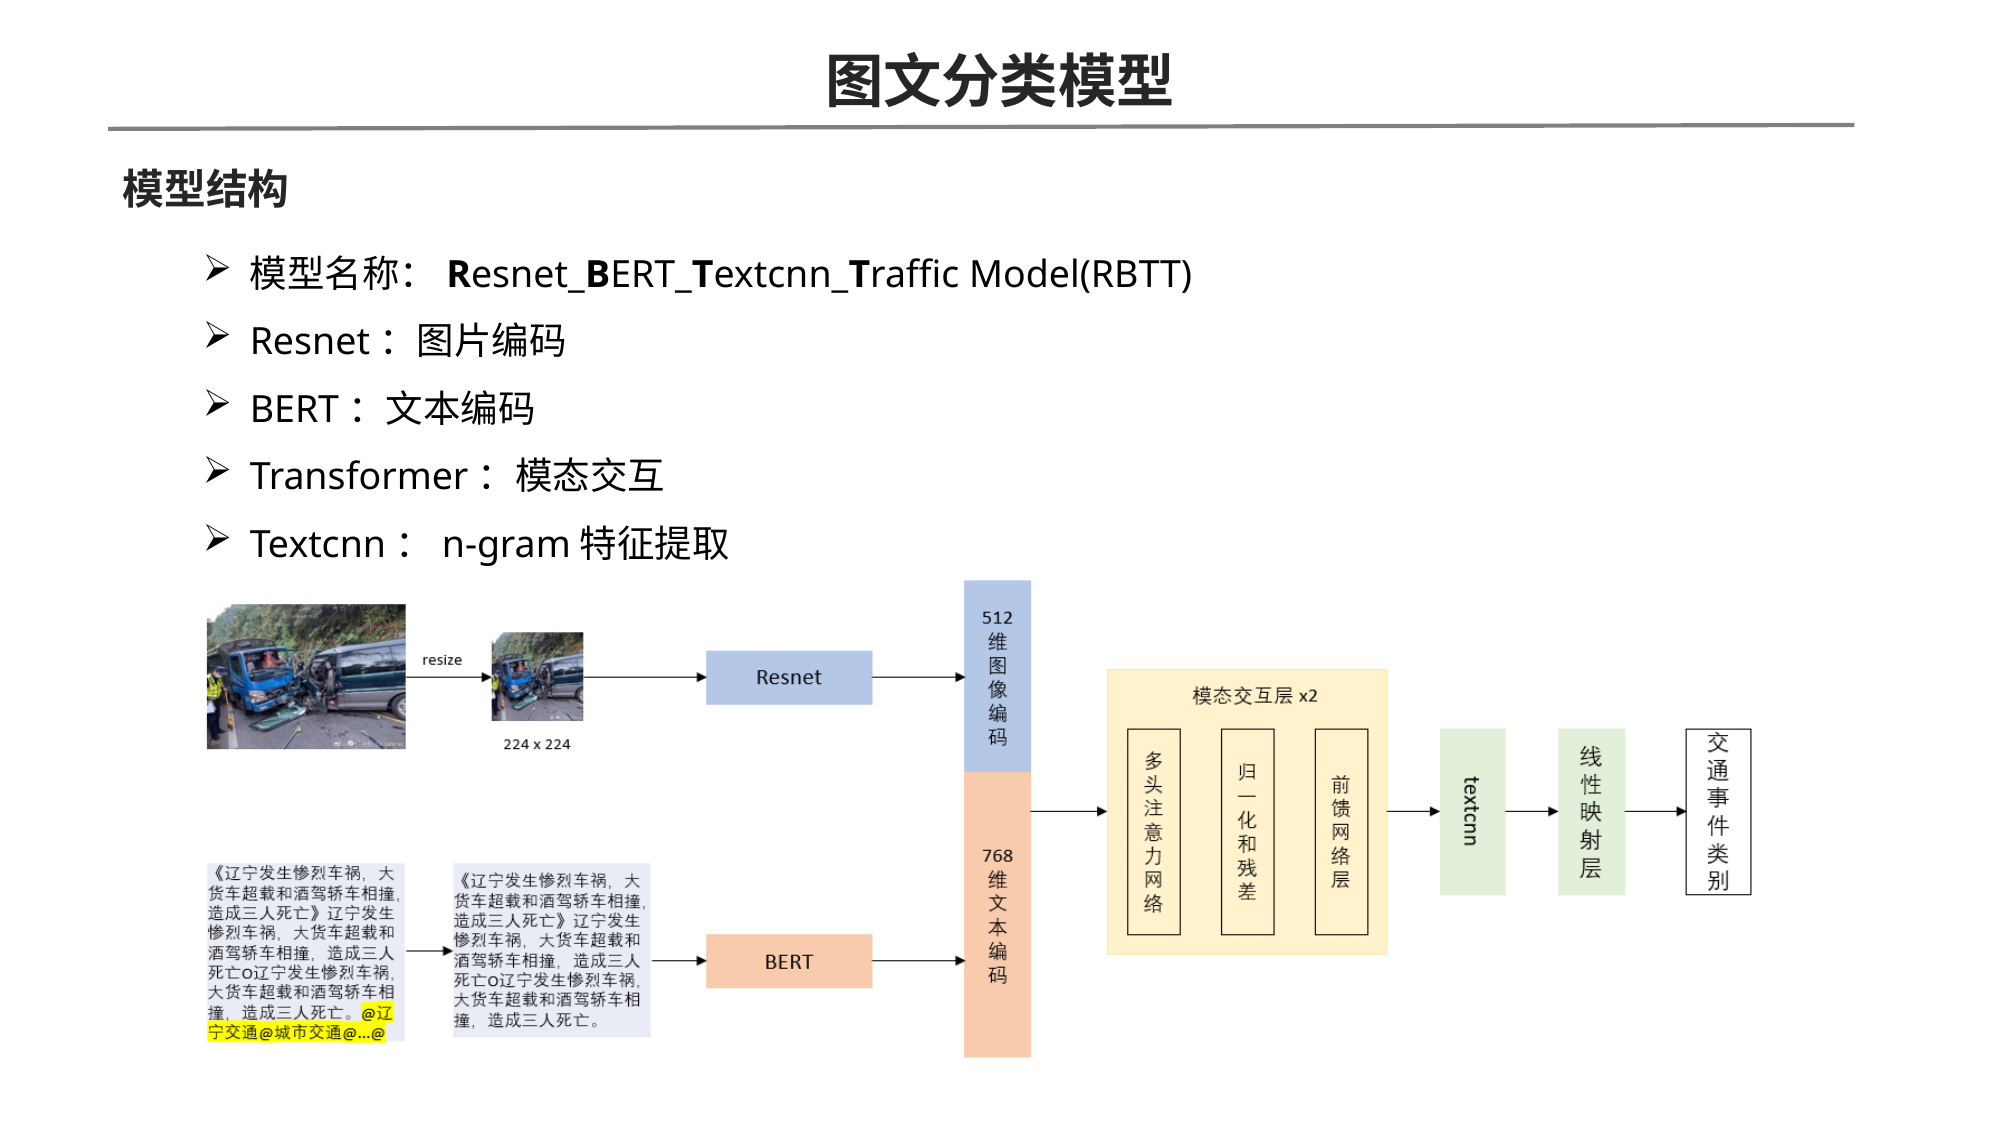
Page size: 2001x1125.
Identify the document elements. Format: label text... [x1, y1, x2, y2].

picture [188, 549, 1775, 1089]
text_box 模型结构 [108, 130, 446, 221]
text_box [107, 124, 1855, 129]
text_box 图文分类模型 [0, 36, 2000, 122]
text_box 模型名称：Resnet_BERT_Textcnn_Traffic Model(RBTT) Resnet：图片编码 BERT：文本编码 Transformer：模态交互 Textcnn：n-gram特征提取 [188, 219, 1326, 550]
